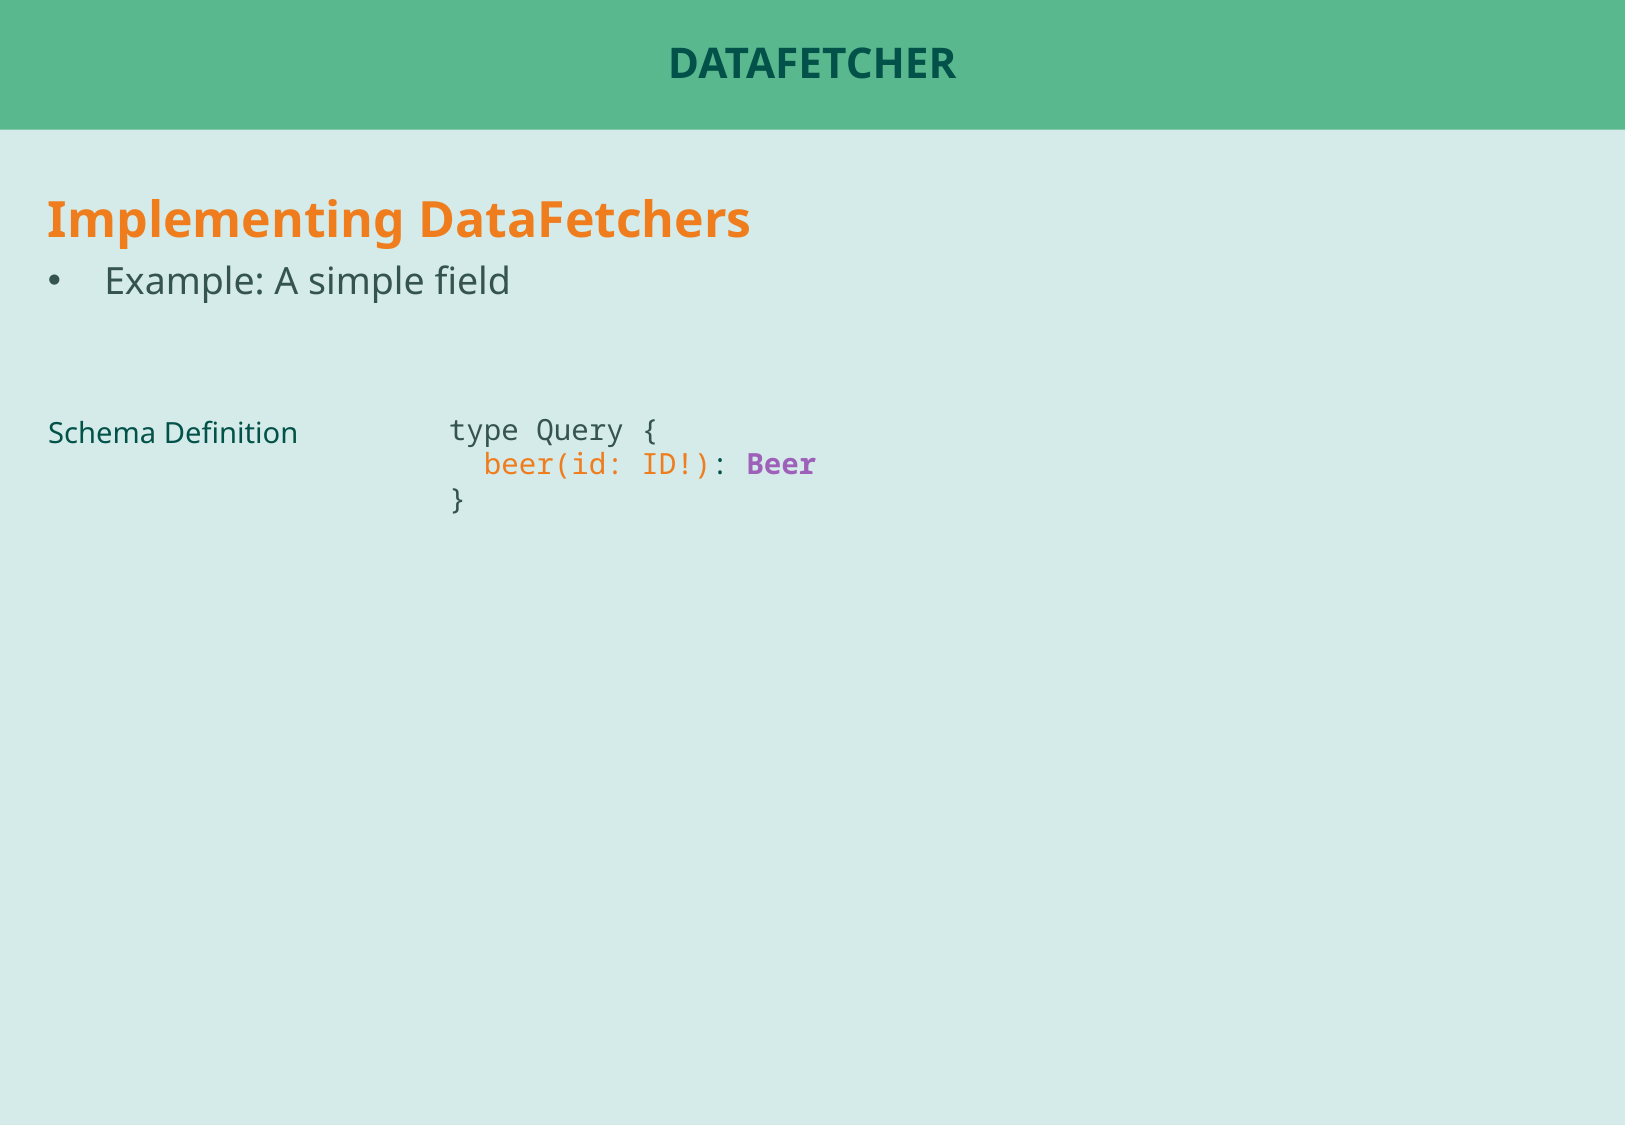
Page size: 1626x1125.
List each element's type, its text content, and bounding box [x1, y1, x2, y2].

text_box Schema Definition [33, 406, 434, 457]
text_box type Query { beer(id: ID!): Beer } [433, 403, 1016, 523]
title DataFetcher [0, 0, 1625, 130]
text_box Implementing DataFetchers Example: A simple field [33, 168, 1413, 363]
